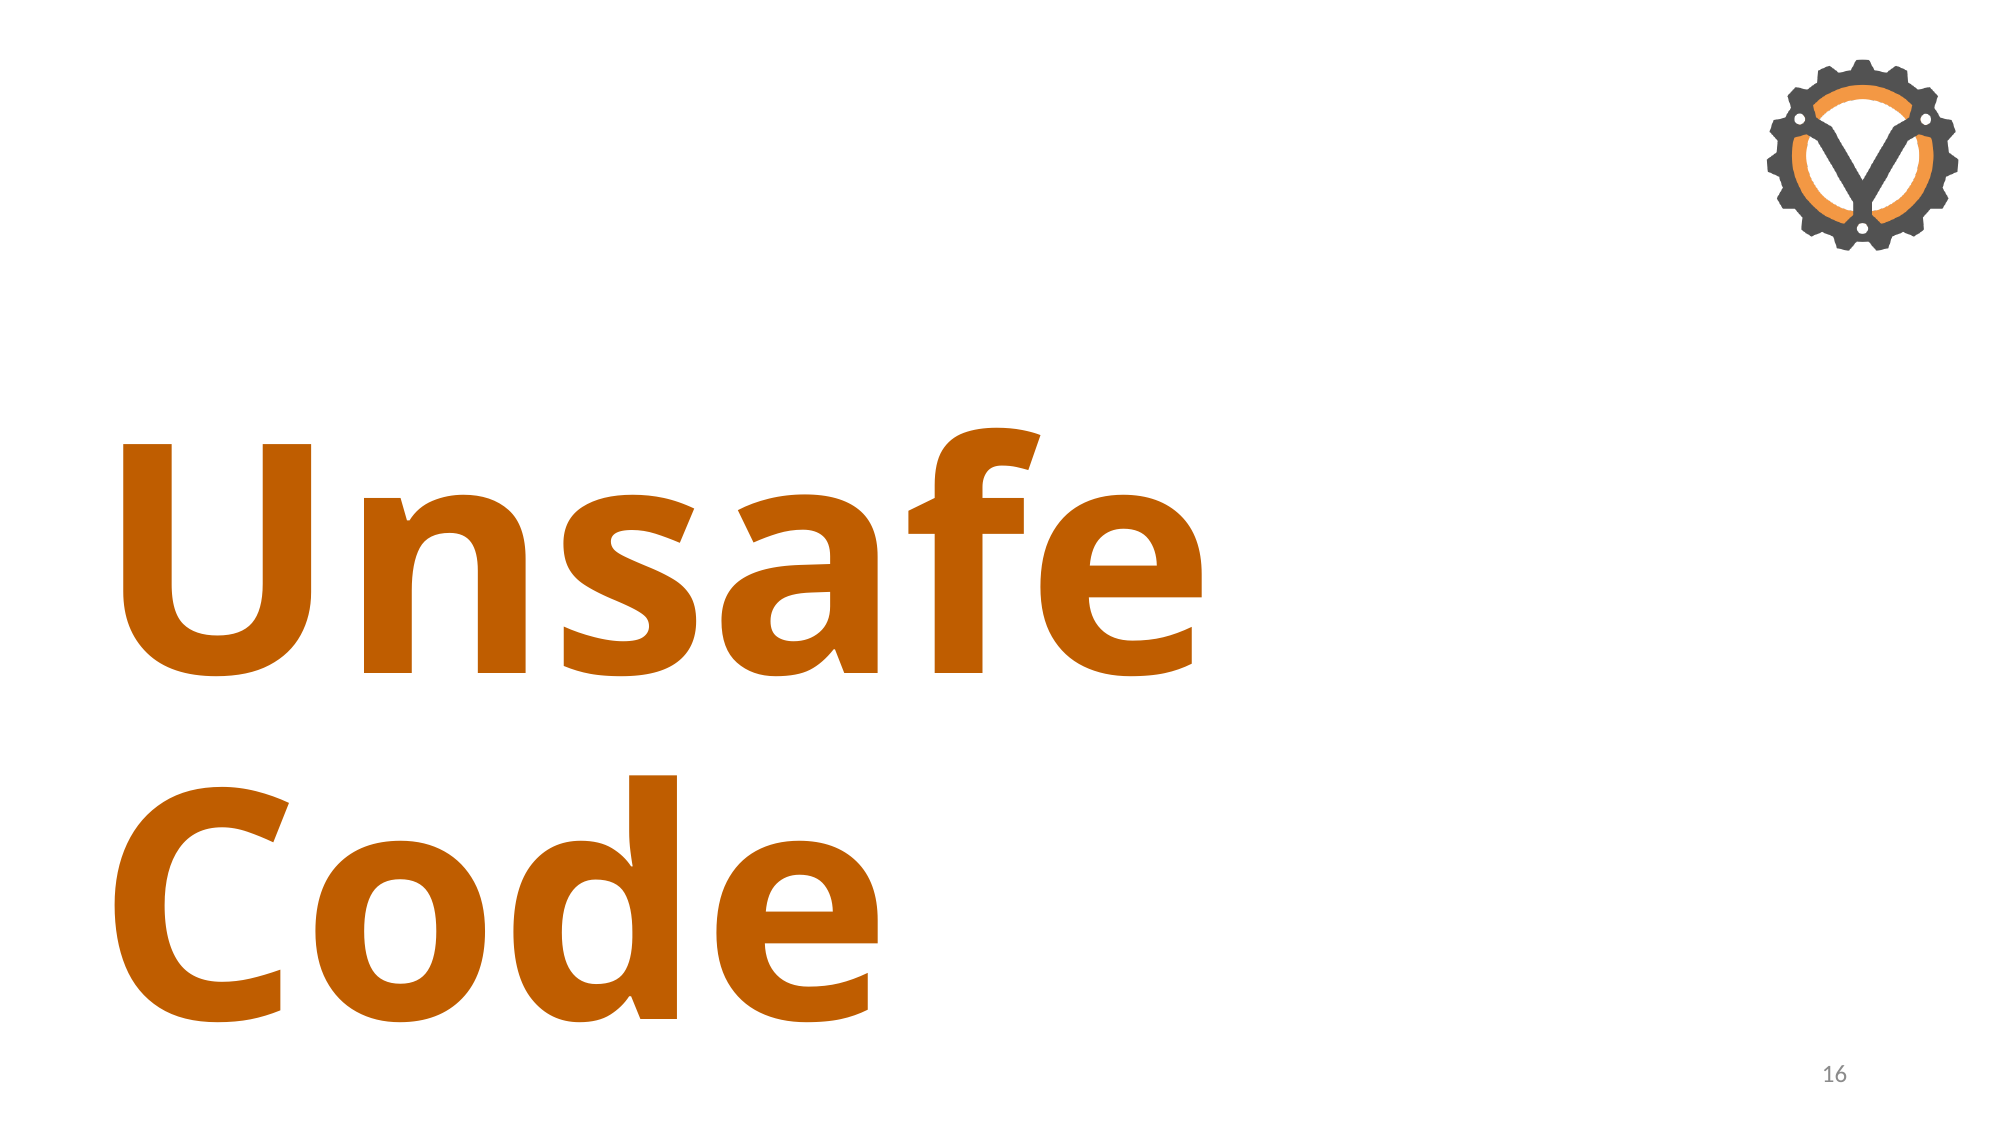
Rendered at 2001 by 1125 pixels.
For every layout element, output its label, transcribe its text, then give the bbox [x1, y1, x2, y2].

list Unsafe Code [81, 388, 1807, 1103]
slide_number 16 [1412, 1042, 1863, 1103]
picture [1766, 59, 1959, 252]
